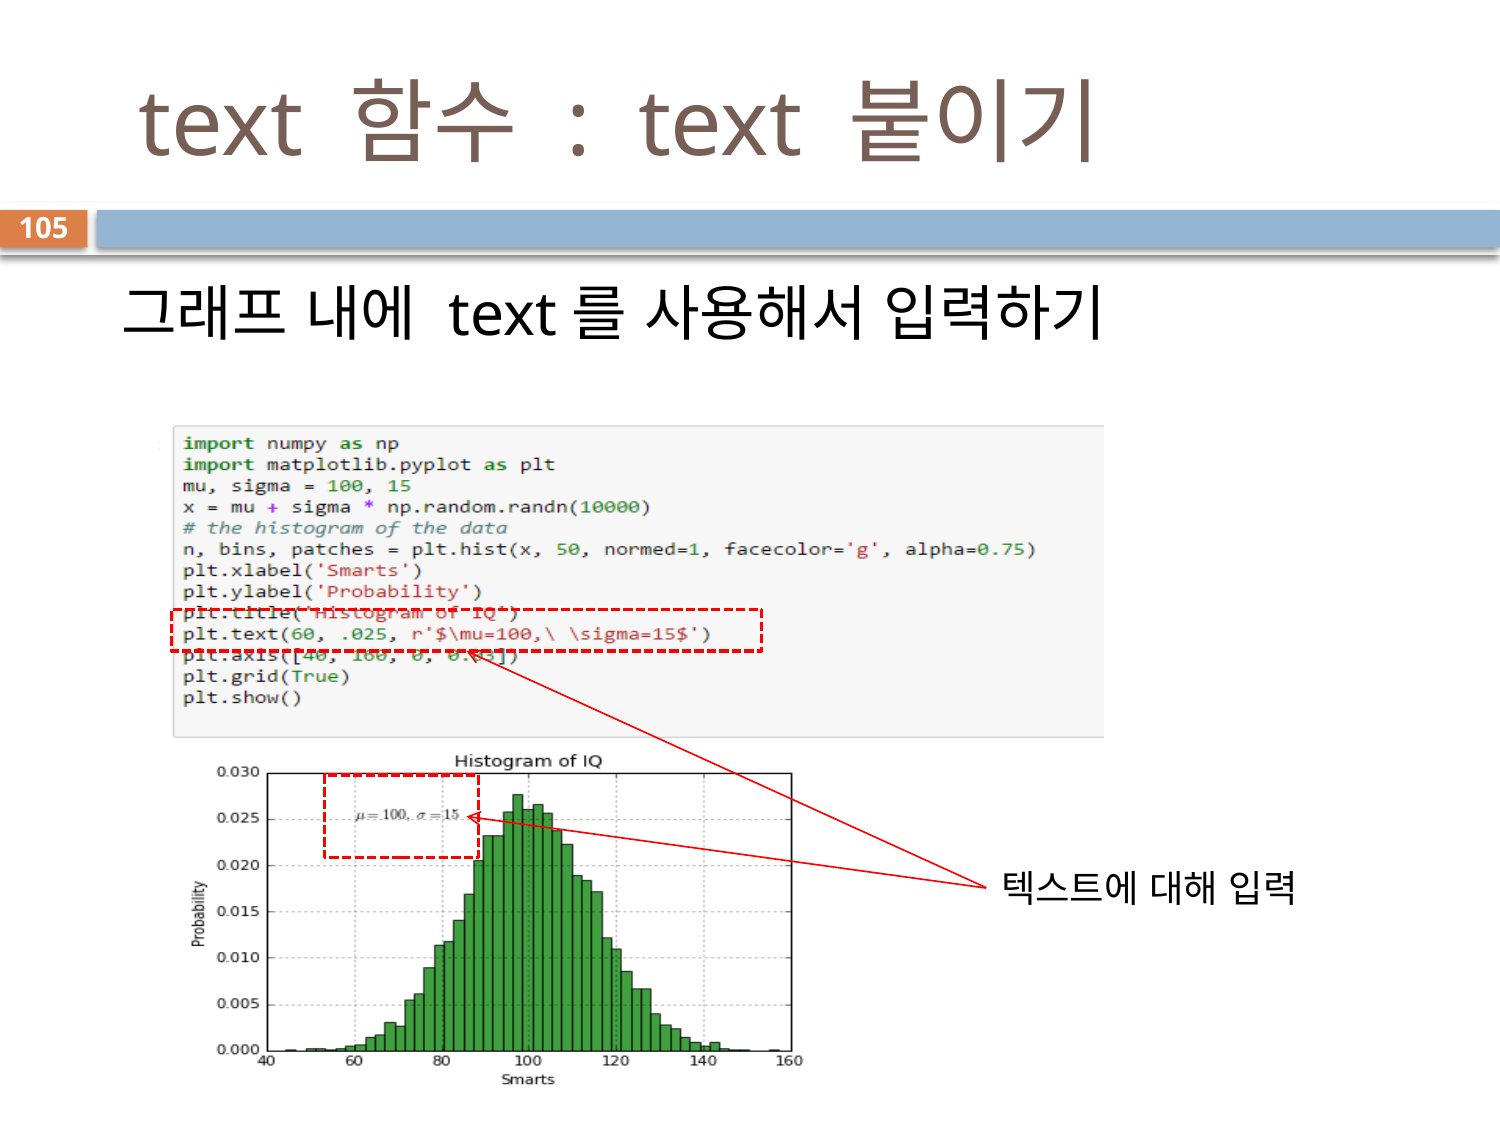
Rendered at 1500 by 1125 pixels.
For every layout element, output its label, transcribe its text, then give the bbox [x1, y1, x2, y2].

slide_number 105 [0, 208, 88, 249]
picture [159, 408, 1104, 1109]
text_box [466, 816, 987, 889]
title text 함수 : text 붙이기 [100, 37, 1438, 200]
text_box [466, 650, 987, 816]
text_box 텍스트에 대해 입력 [1107, 857, 1400, 918]
list 그래프 내에 text를 사용해서 입력하기 [75, 267, 1425, 539]
